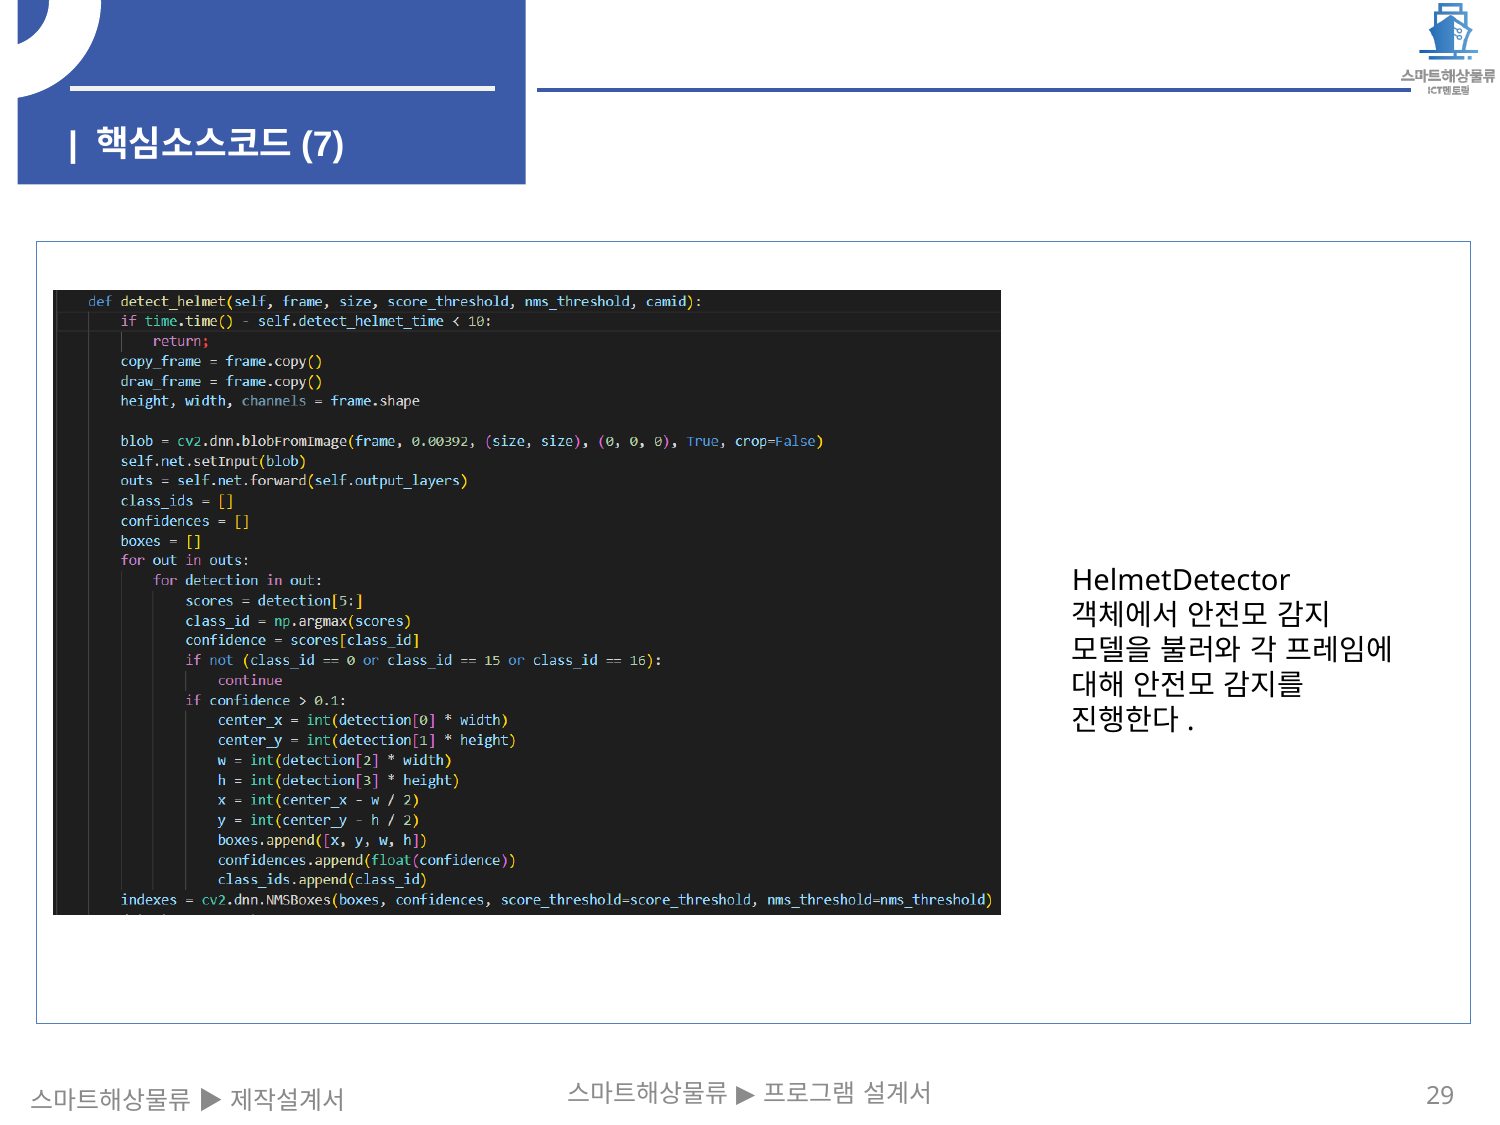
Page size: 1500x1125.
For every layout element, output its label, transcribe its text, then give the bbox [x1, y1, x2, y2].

text_box [36, 241, 1471, 1024]
picture [52, 290, 1001, 916]
text_box HelmetDetector 객체에서 안전모 감지 모델을 불러와 각 프레임에 대해 안전모 감지를 진행한다. [1057, 554, 1412, 744]
picture [1401, 3, 1496, 95]
slide_number 29 [1119, 1081, 1470, 1114]
text_box | 핵심소스코드(7) [53, 113, 538, 159]
footer 스마트해상물류 ▶ 프로그램 설계서 [512, 1062, 988, 1123]
